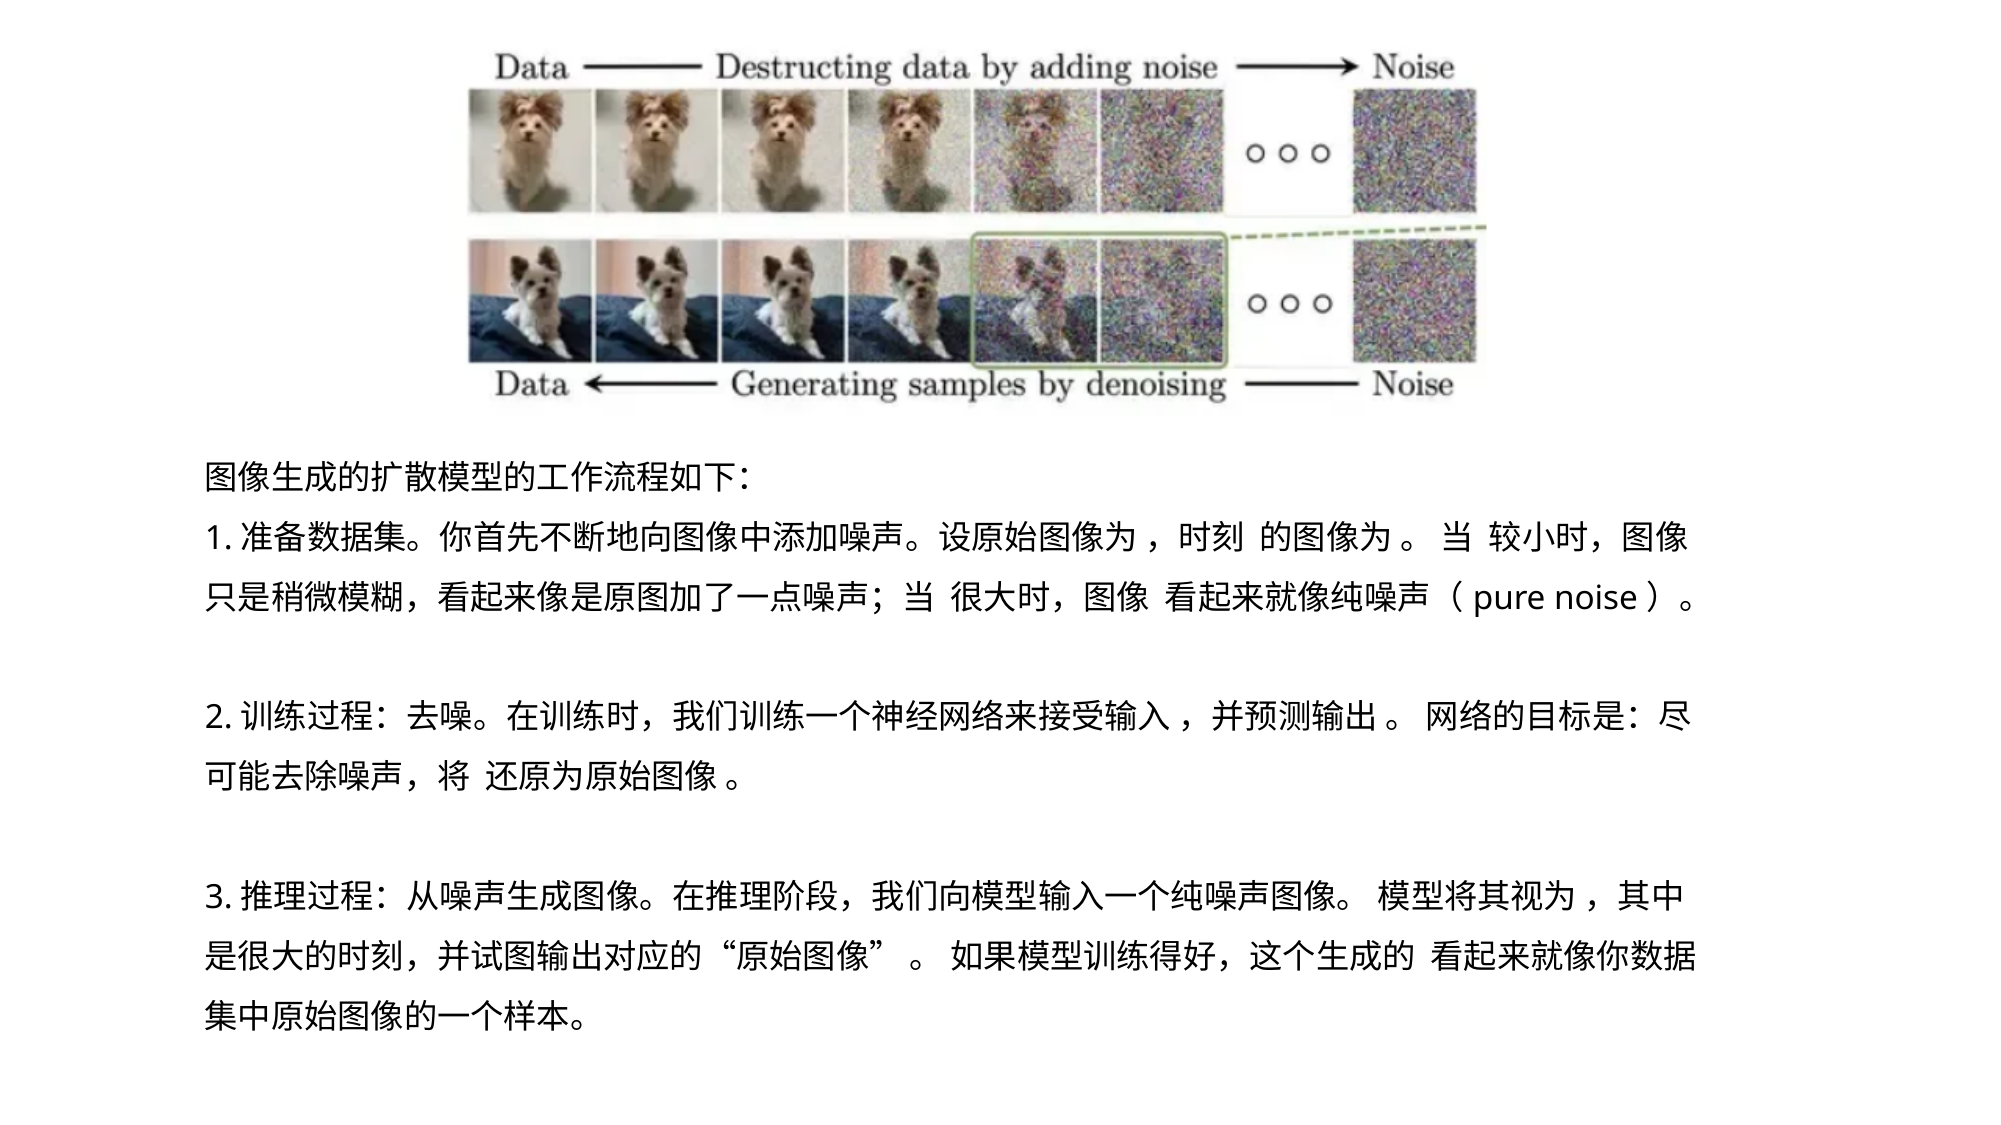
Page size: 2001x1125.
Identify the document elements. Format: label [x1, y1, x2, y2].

picture [417, 24, 1504, 416]
